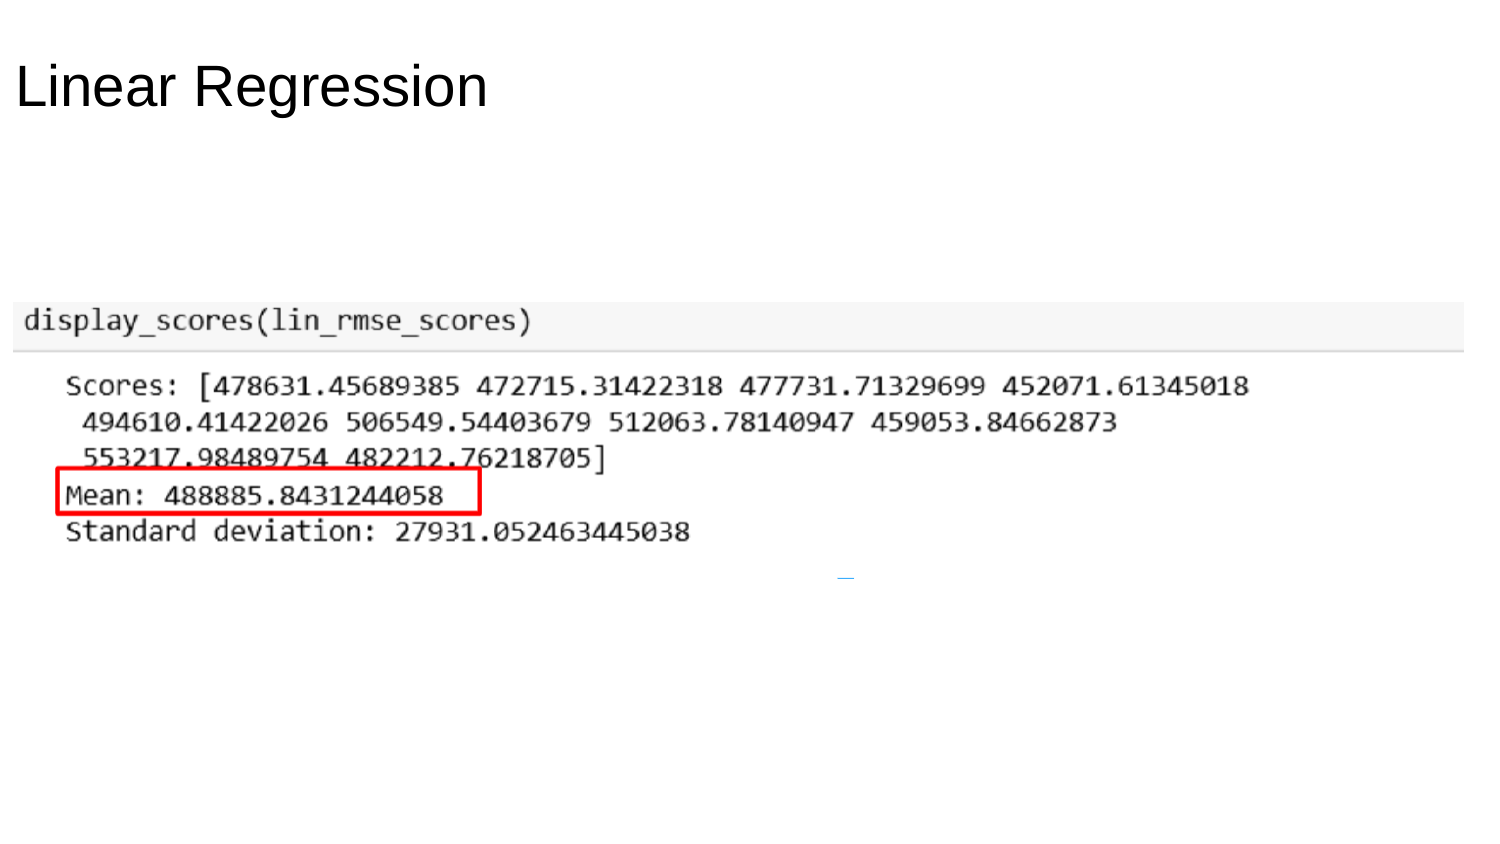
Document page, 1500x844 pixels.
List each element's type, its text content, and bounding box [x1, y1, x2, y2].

picture [13, 302, 1465, 579]
text_box Linear Regression [0, 0, 1500, 96]
